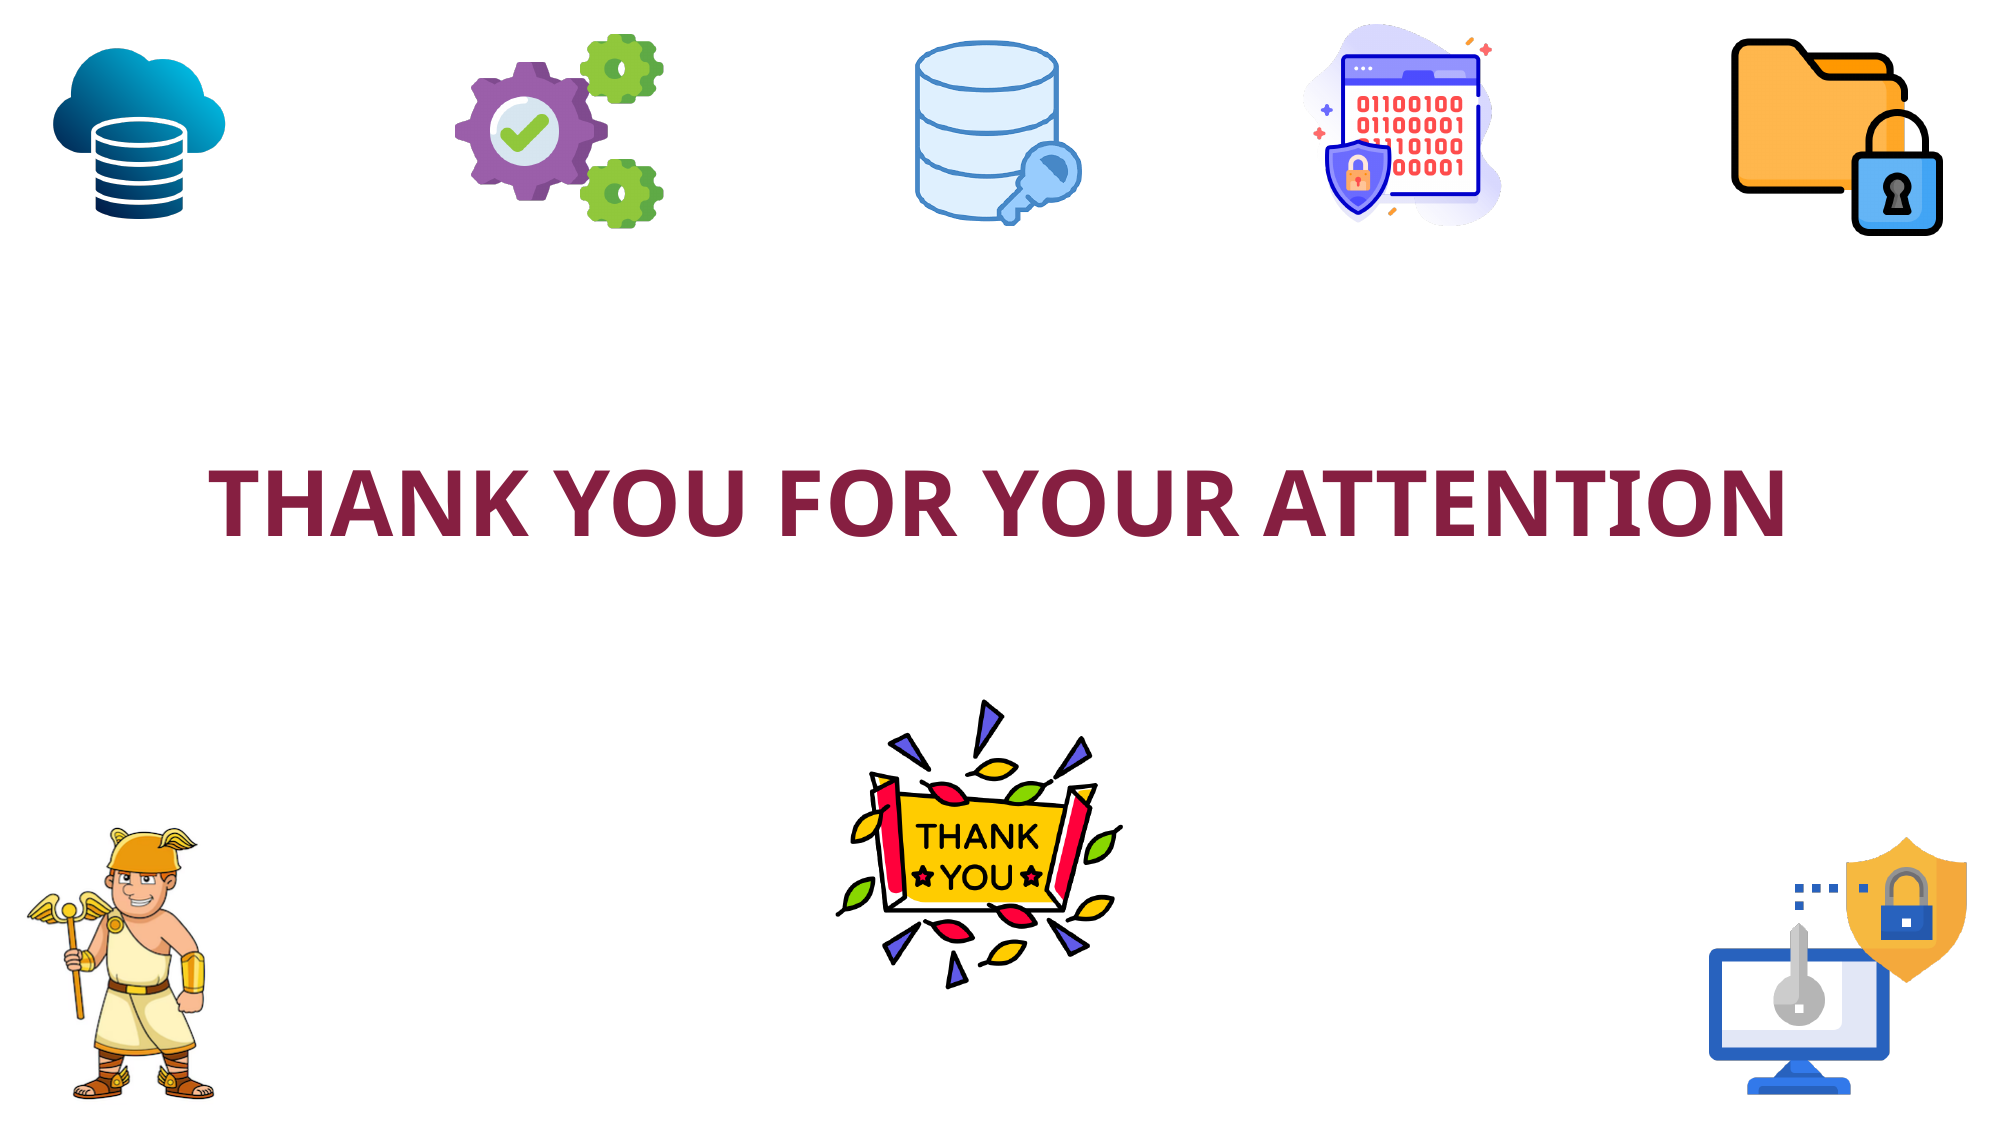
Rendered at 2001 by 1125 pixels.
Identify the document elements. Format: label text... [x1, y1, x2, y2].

picture [49, 44, 229, 223]
picture [447, 20, 670, 242]
picture [1699, 827, 1975, 1103]
picture [0, 822, 259, 1105]
picture [1724, 24, 1951, 251]
picture [890, 35, 1082, 227]
picture [813, 678, 1145, 1010]
picture [1301, 24, 1504, 227]
list THANK YOU FOR YOUR ATTENTION [137, 449, 1863, 589]
